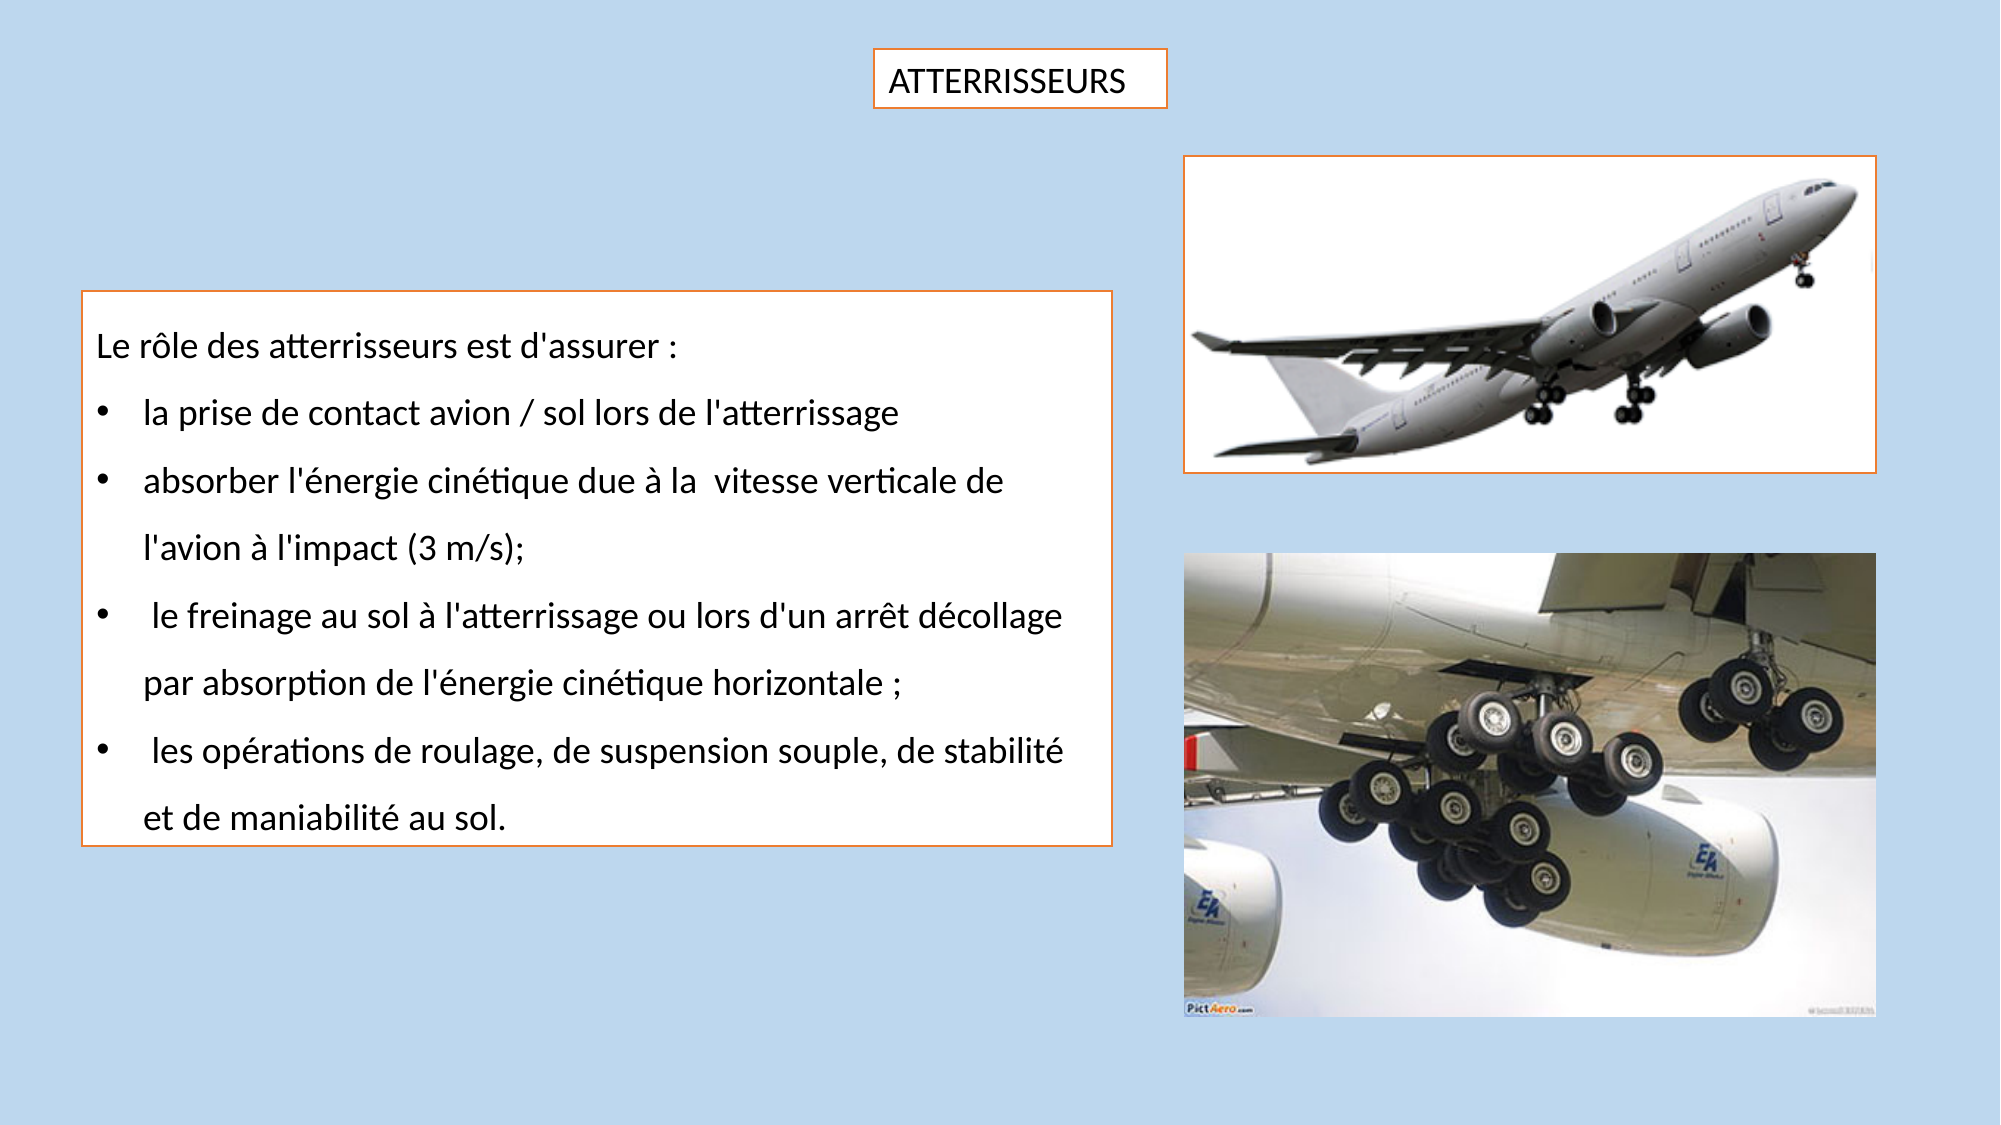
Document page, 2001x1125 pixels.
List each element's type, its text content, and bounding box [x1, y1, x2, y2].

picture [1184, 157, 1876, 473]
text_box Le rôle des atterrisseurs est d'assurer : la prise de contact avion / sol lors de l'atterrissage absorber l'énergie cinétique due à la vitesse verticale de l'avion à l'impact (3 m/s); le freinage au sol à l'atterrissage ou lors d'un arrêt décollage par absorption de l'énergie cinétique horizontale ; les opérations de roulage, de suspension souple, de stabilité et de maniabilité au sol. [81, 290, 1113, 847]
text_box ATTERRISSEURS [873, 48, 1168, 109]
picture [1184, 553, 1876, 1017]
